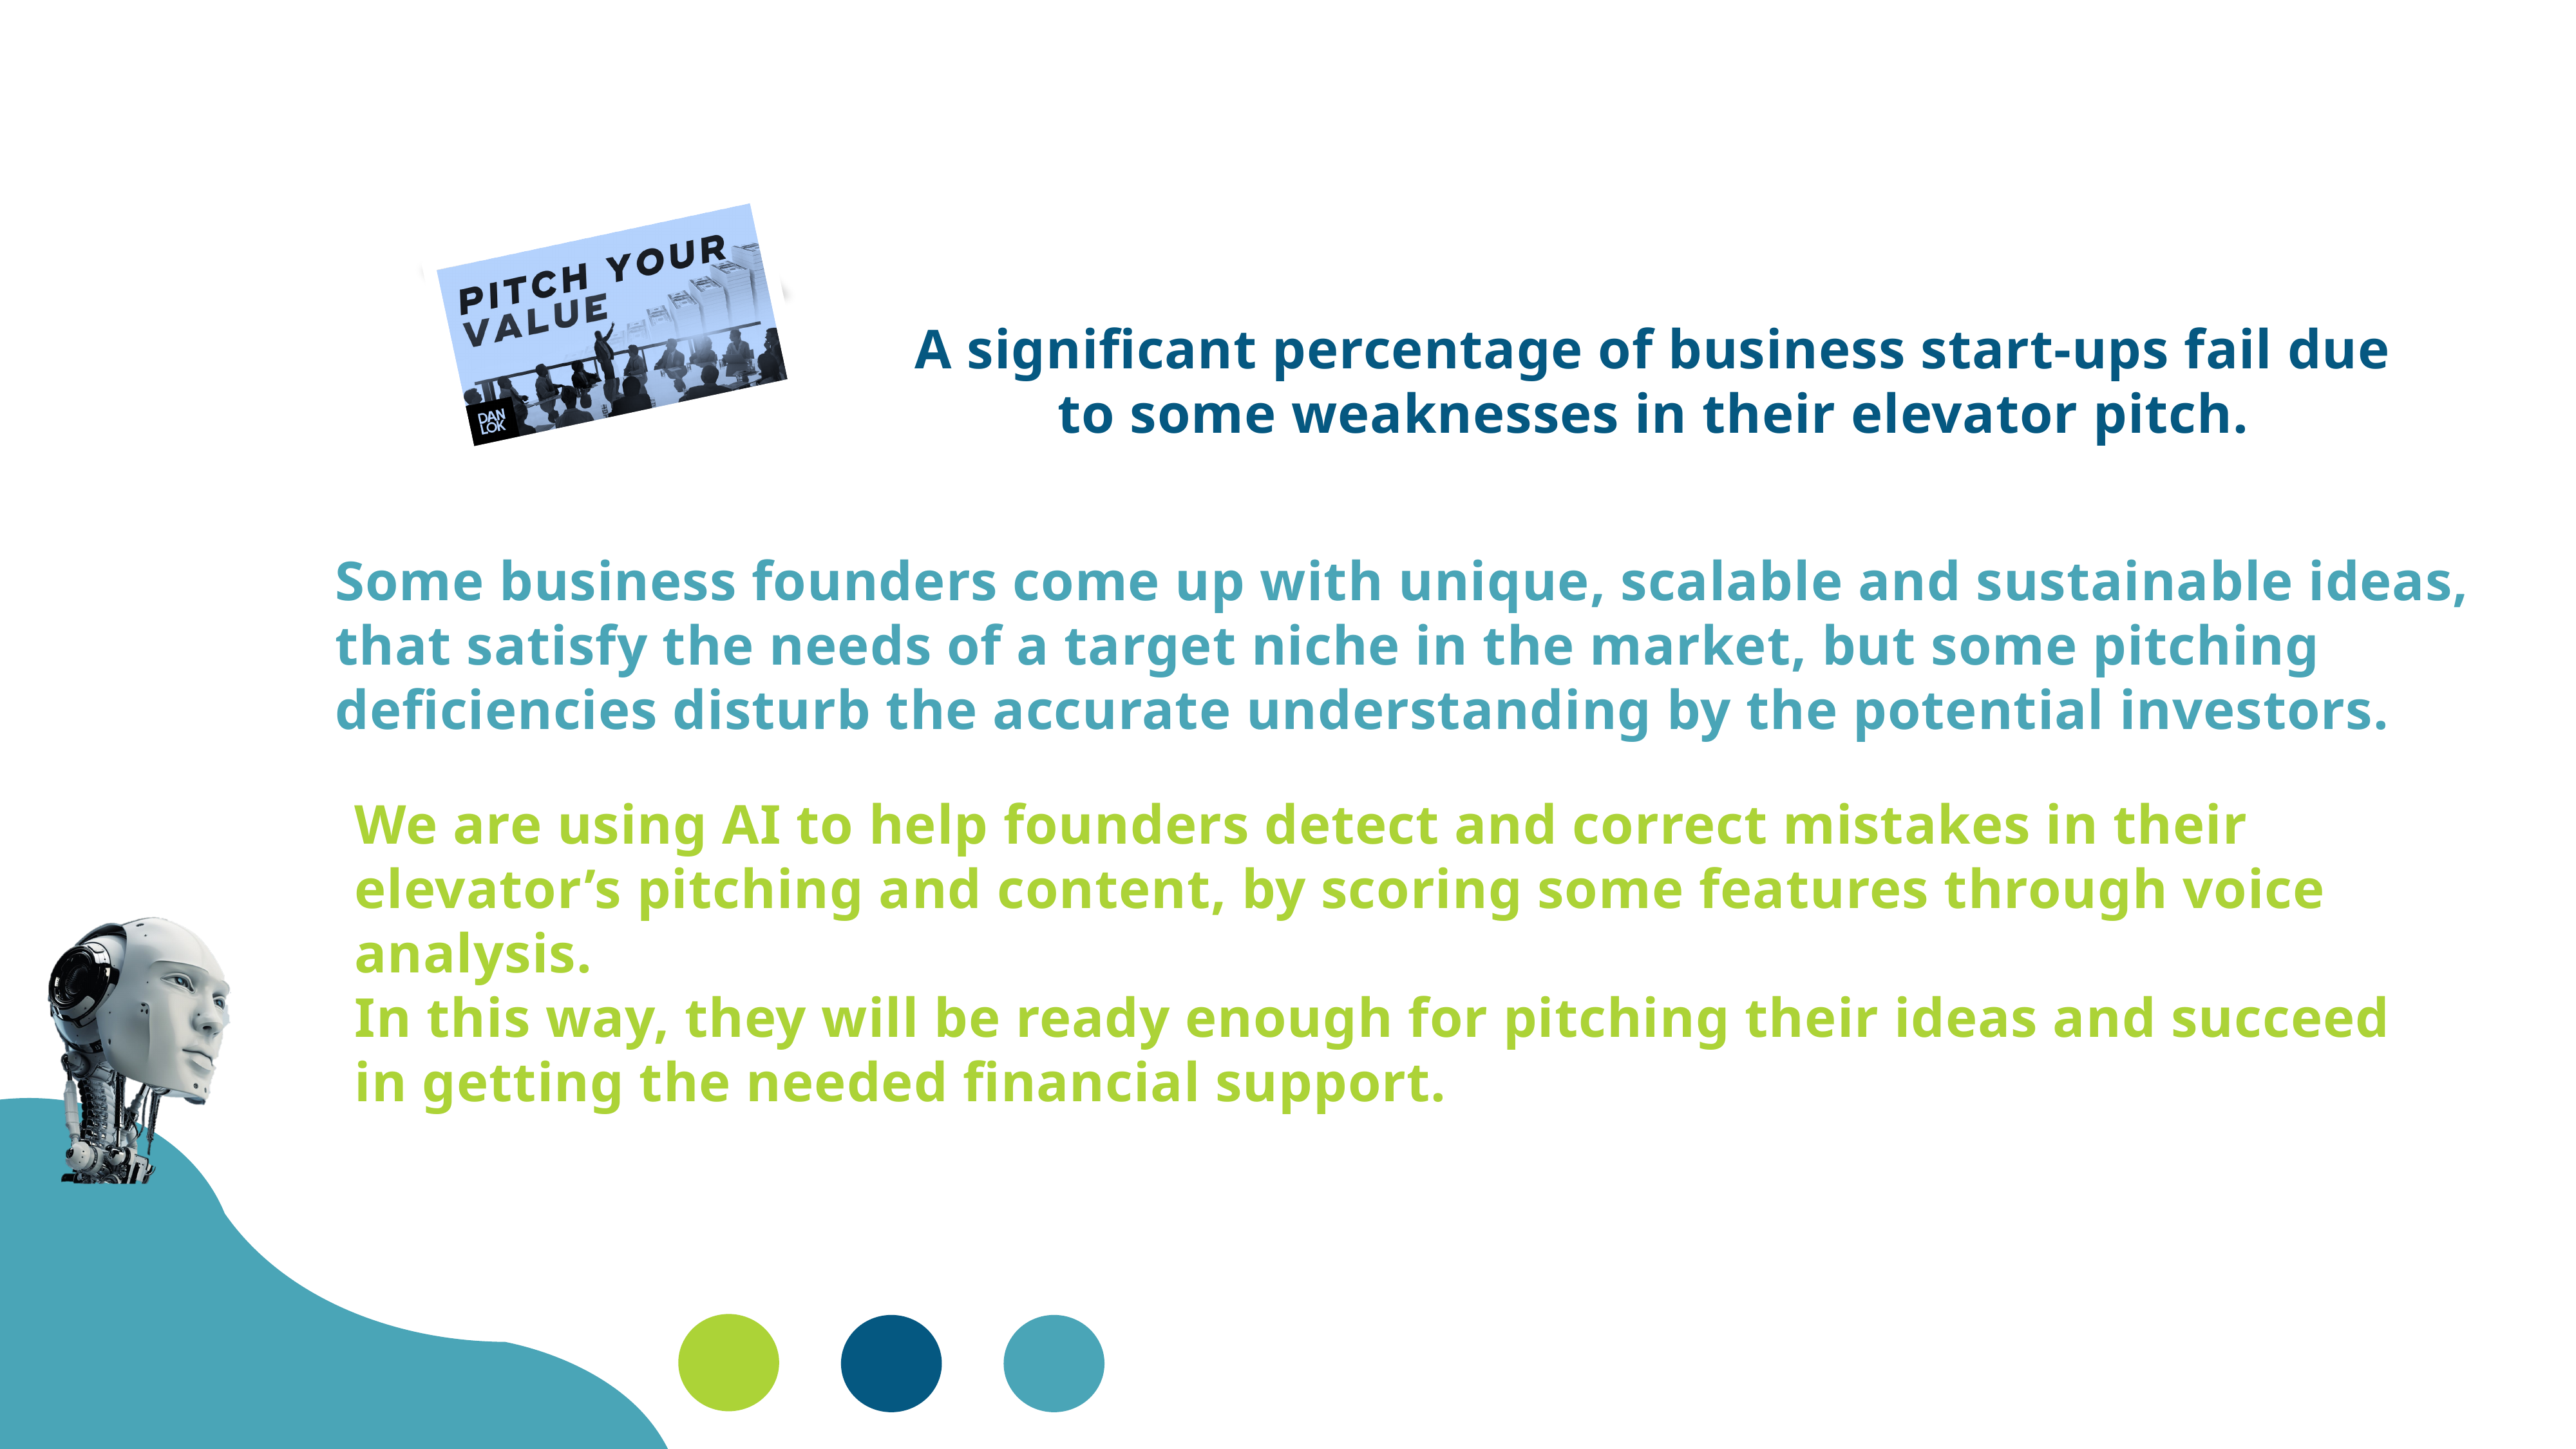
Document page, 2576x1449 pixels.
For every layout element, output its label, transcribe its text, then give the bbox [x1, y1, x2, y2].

picture [451, 234, 773, 415]
text_box [678, 1314, 779, 1412]
text_box Some business founders come up with unique, scalable and sustainable ideas, that satisfy the needs of a target niche in the market, but some pitching deficiencies disturb the accurate understanding by the potential investors. [325, 542, 2576, 745]
text_box [0, 1097, 668, 1449]
picture [32, 896, 249, 1198]
text_box [1003, 1314, 1105, 1412]
text_box A significant percentage of business start-ups fail due to some weaknesses in their elevator pitch. [900, 310, 2407, 449]
text_box [840, 1314, 942, 1412]
text_box We are using AI to help founders detect and correct mistakes in their elevator’s pitching and content, by scoring some features through voice analysis. In this way, they will be ready enough for pitching their ideas and succeed in getting the needed financial support. [349, 784, 2440, 1117]
